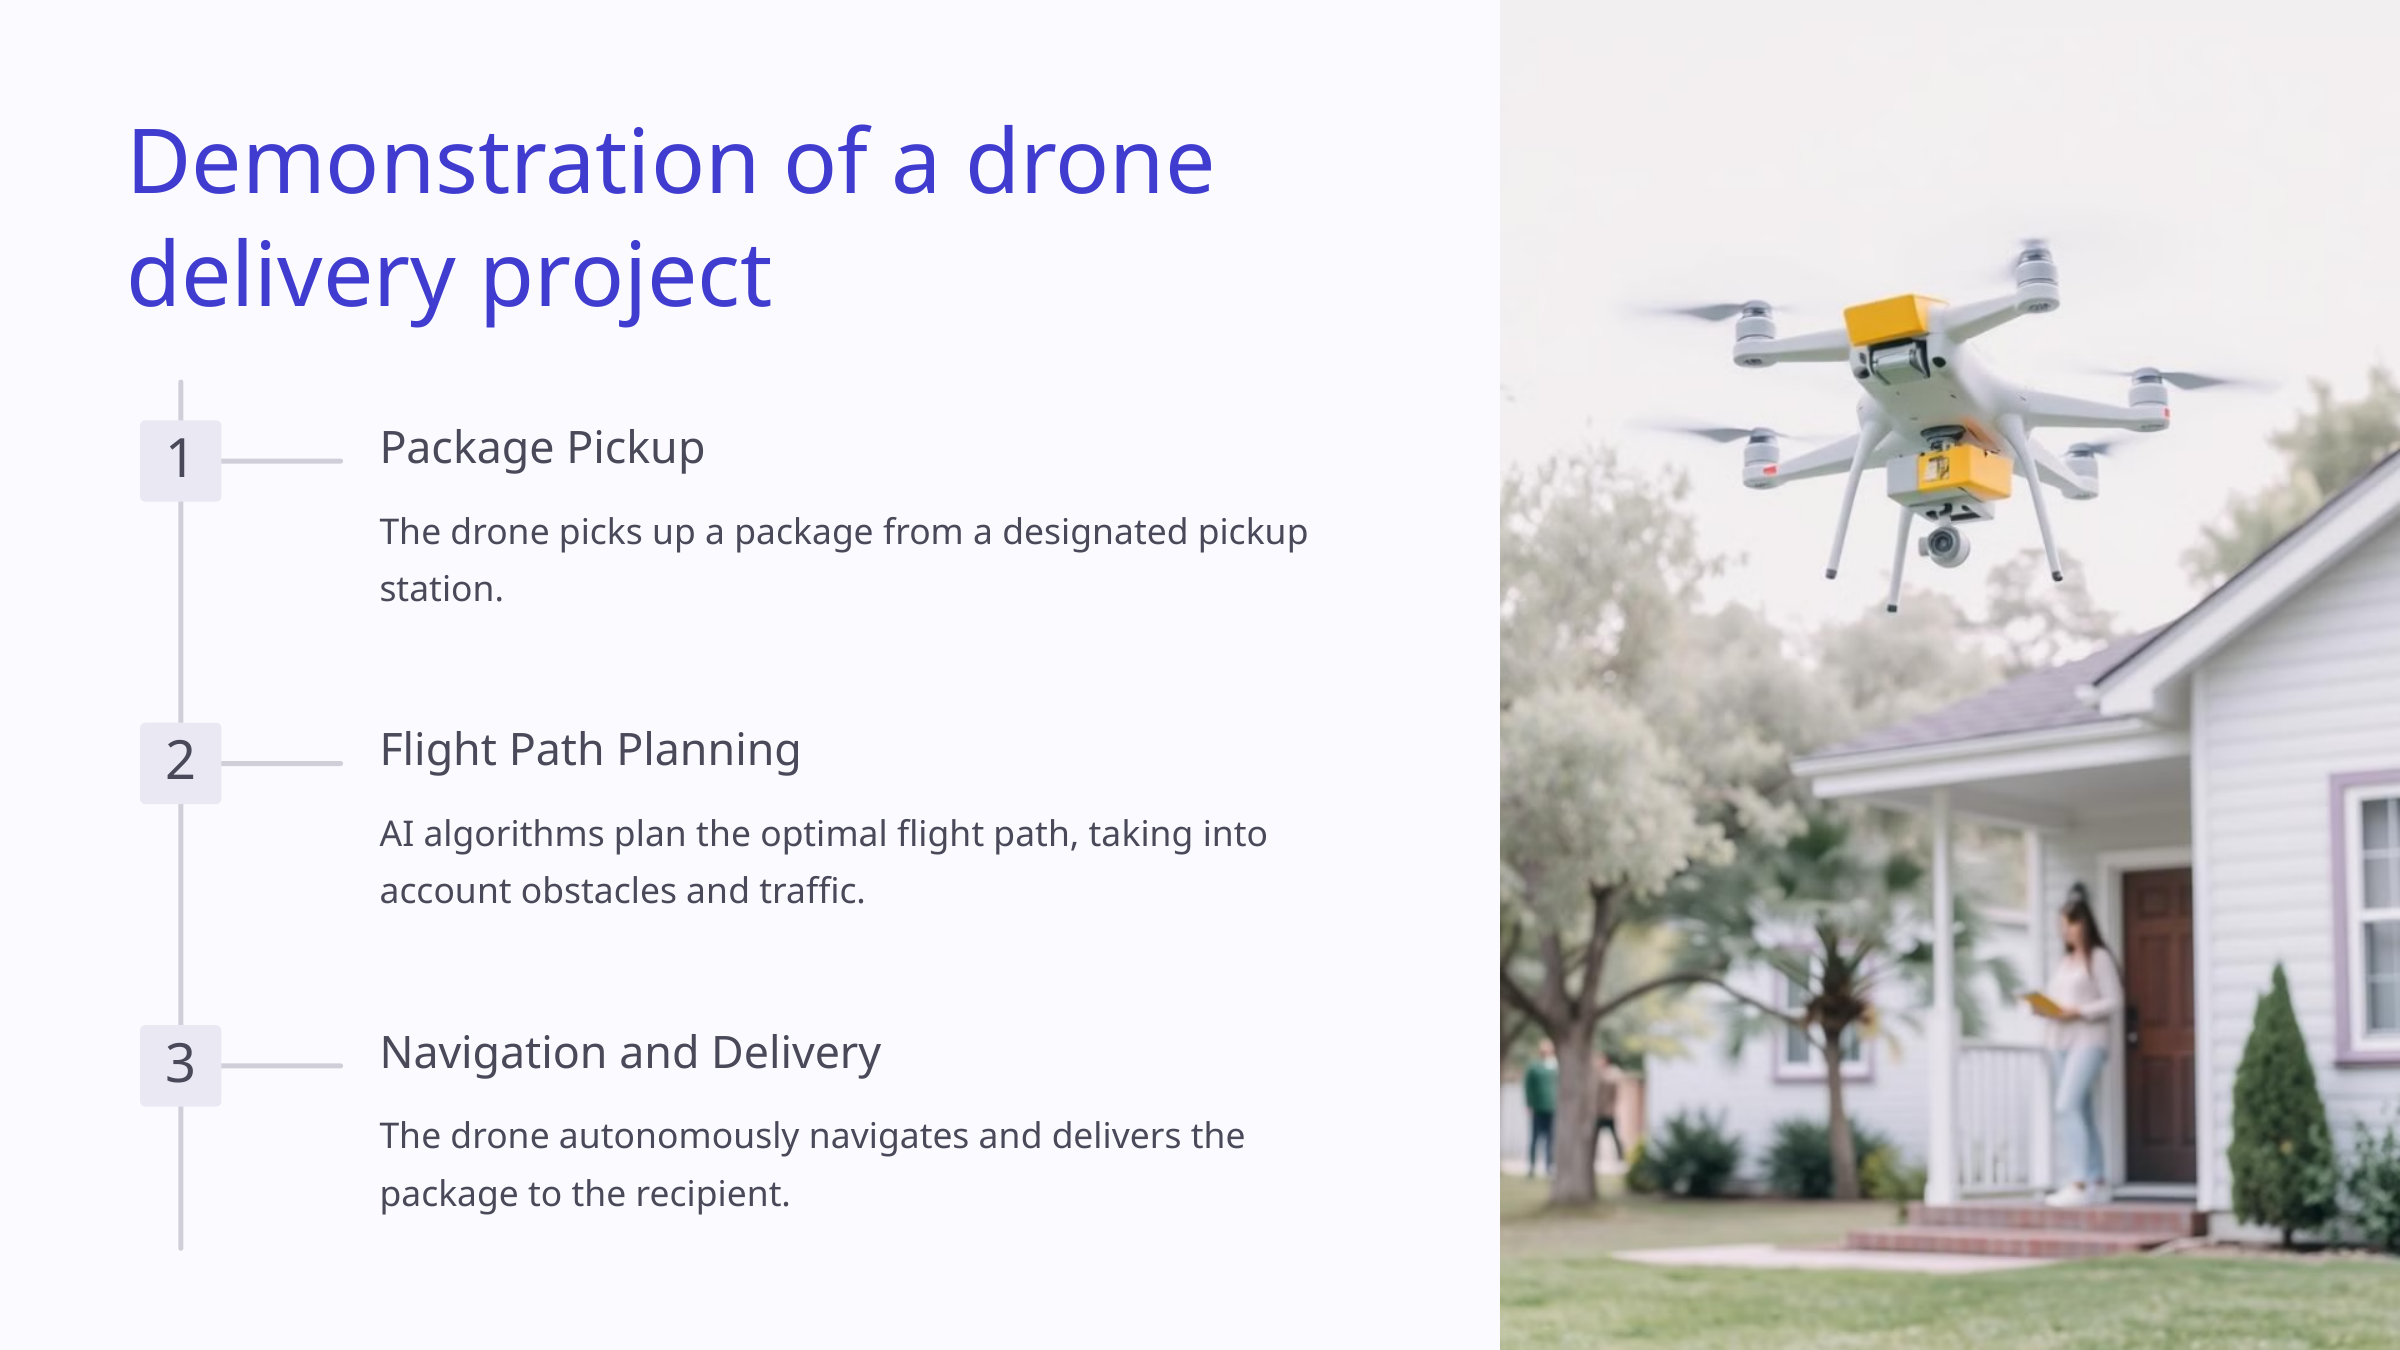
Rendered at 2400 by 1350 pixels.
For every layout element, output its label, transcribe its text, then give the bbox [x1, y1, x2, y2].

text_box [178, 805, 184, 1025]
text_box 1 [168, 433, 193, 489]
text_box Demonstration of a drone delivery project [126, 99, 1374, 326]
picture [1499, 0, 2400, 1350]
text_box 2 [164, 736, 198, 791]
text_box [178, 379, 184, 420]
text_box The drone picks up a package from a designated pickup station. [379, 494, 1374, 610]
text_box [222, 1063, 344, 1069]
text_box [222, 458, 344, 464]
text_box [140, 420, 222, 502]
text_box AI algorithms plan the optimal flight path, taking into account obstacles and traffic. [379, 796, 1374, 913]
text_box [178, 502, 184, 722]
text_box [178, 1107, 184, 1251]
text_box [140, 722, 222, 805]
text_box [140, 1025, 222, 1107]
text_box 3 [164, 1038, 198, 1093]
text_box Navigation and Delivery [379, 1020, 943, 1078]
text_box Flight Path Planning [379, 718, 852, 775]
text_box The drone autonomously navigates and delivers the package to the recipient. [379, 1098, 1374, 1215]
text_box Package Pickup [379, 415, 832, 473]
text_box [222, 761, 344, 767]
